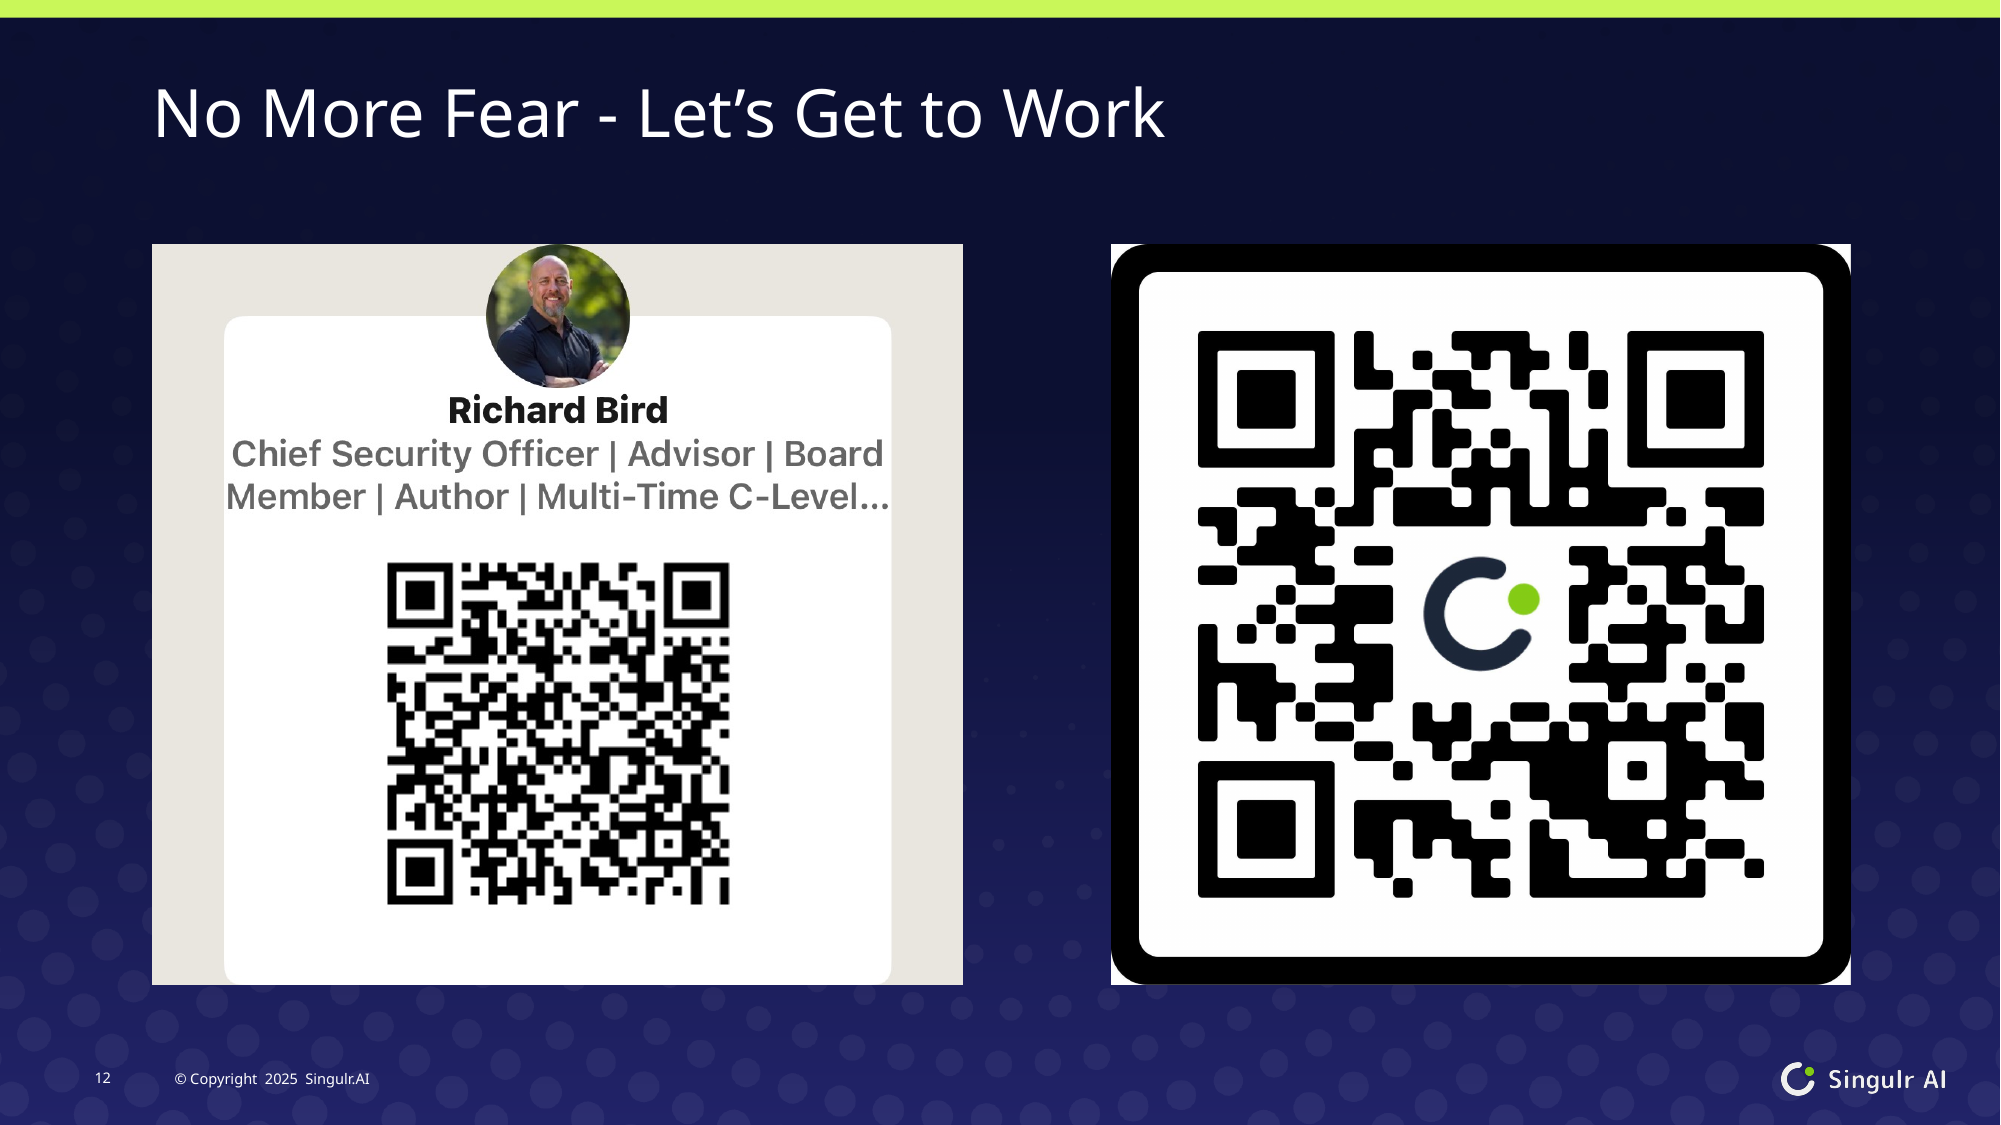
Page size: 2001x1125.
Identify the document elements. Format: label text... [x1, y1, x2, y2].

title No More Fear - Let’s Get to Work [137, 31, 1863, 201]
picture [0, 18, 2000, 1125]
